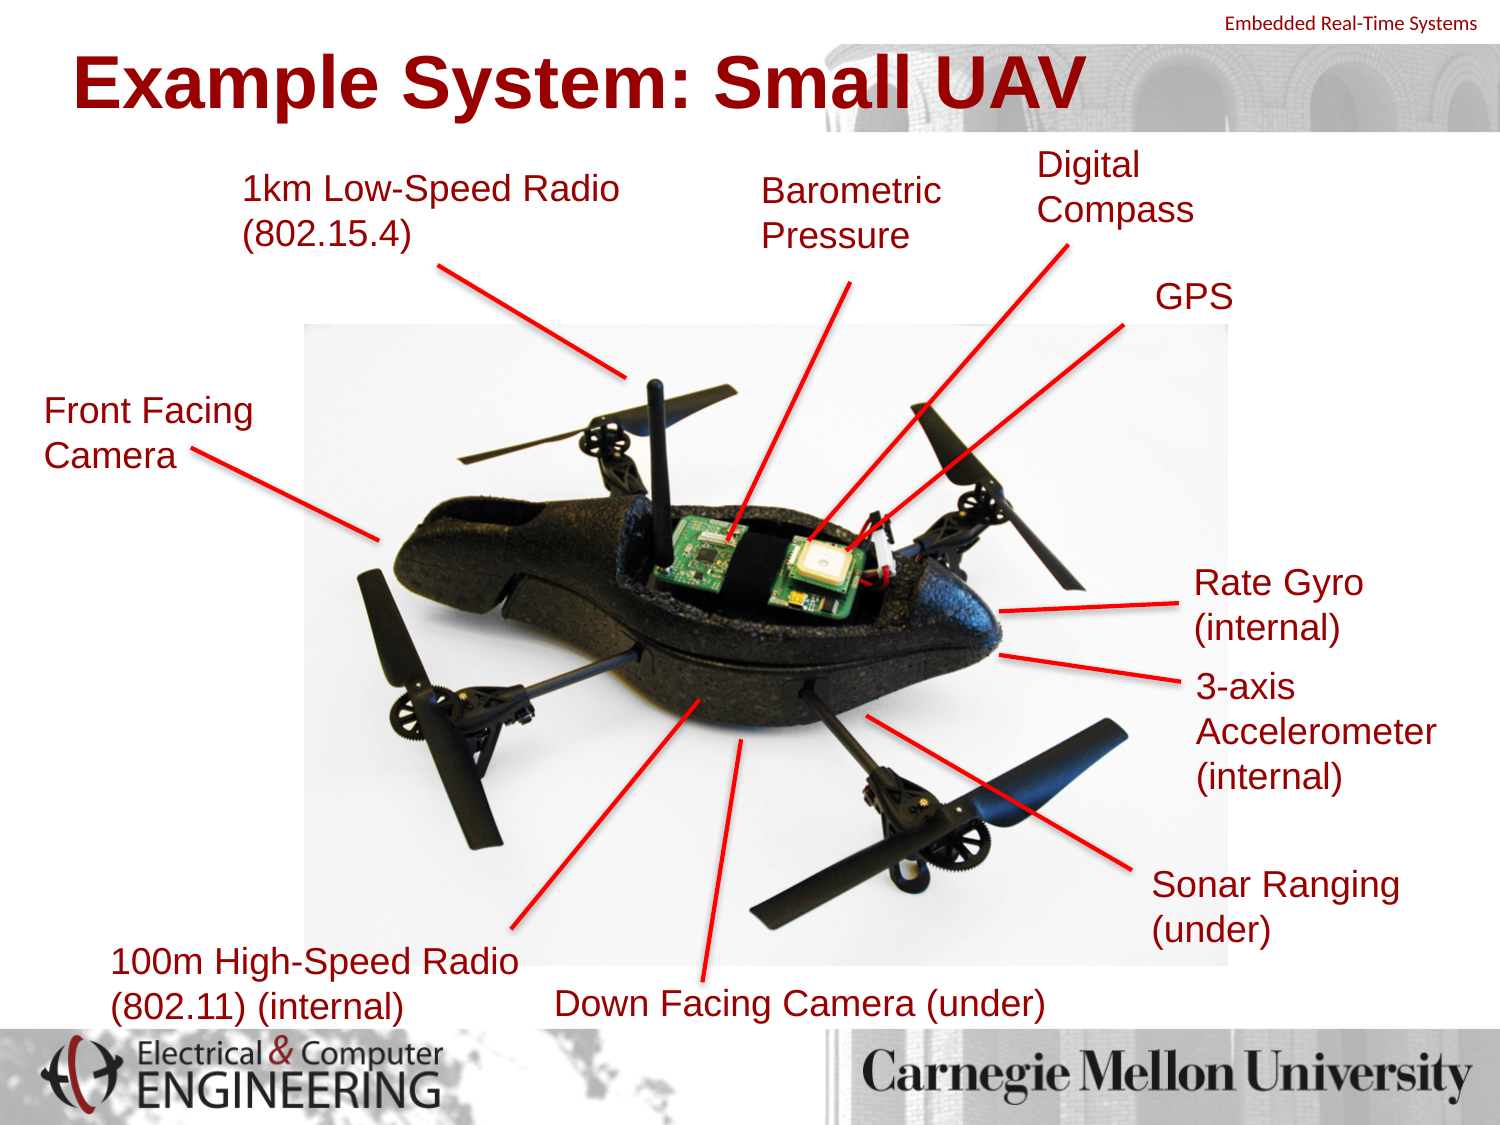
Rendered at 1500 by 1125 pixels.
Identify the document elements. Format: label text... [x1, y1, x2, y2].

title Example System: Small UAV [57, 32, 1408, 125]
picture [0, 1028, 1500, 1125]
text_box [28, 132, 1492, 1036]
picture [664, 43, 1500, 133]
